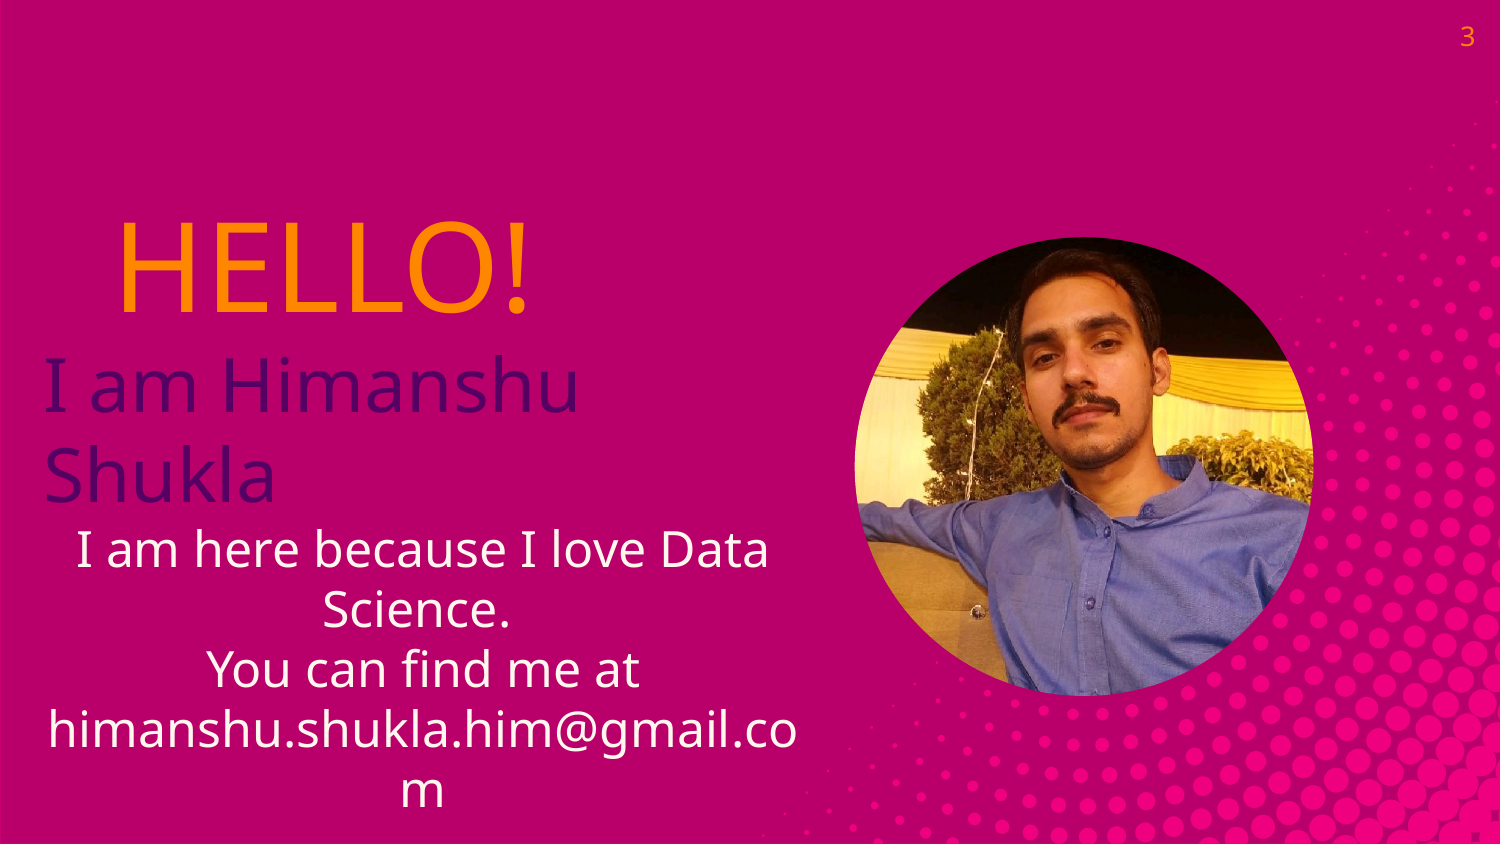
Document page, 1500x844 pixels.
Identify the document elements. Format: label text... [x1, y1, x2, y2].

title HELLO! [112, 147, 735, 337]
subtitle I am Himanshu Shukla I am here because I love Data Science. You can find me at himanshu.shukla.him@gmail.com [43, 337, 804, 714]
slide_number 3 [1385, 5, 1476, 71]
picture [854, 236, 1314, 697]
